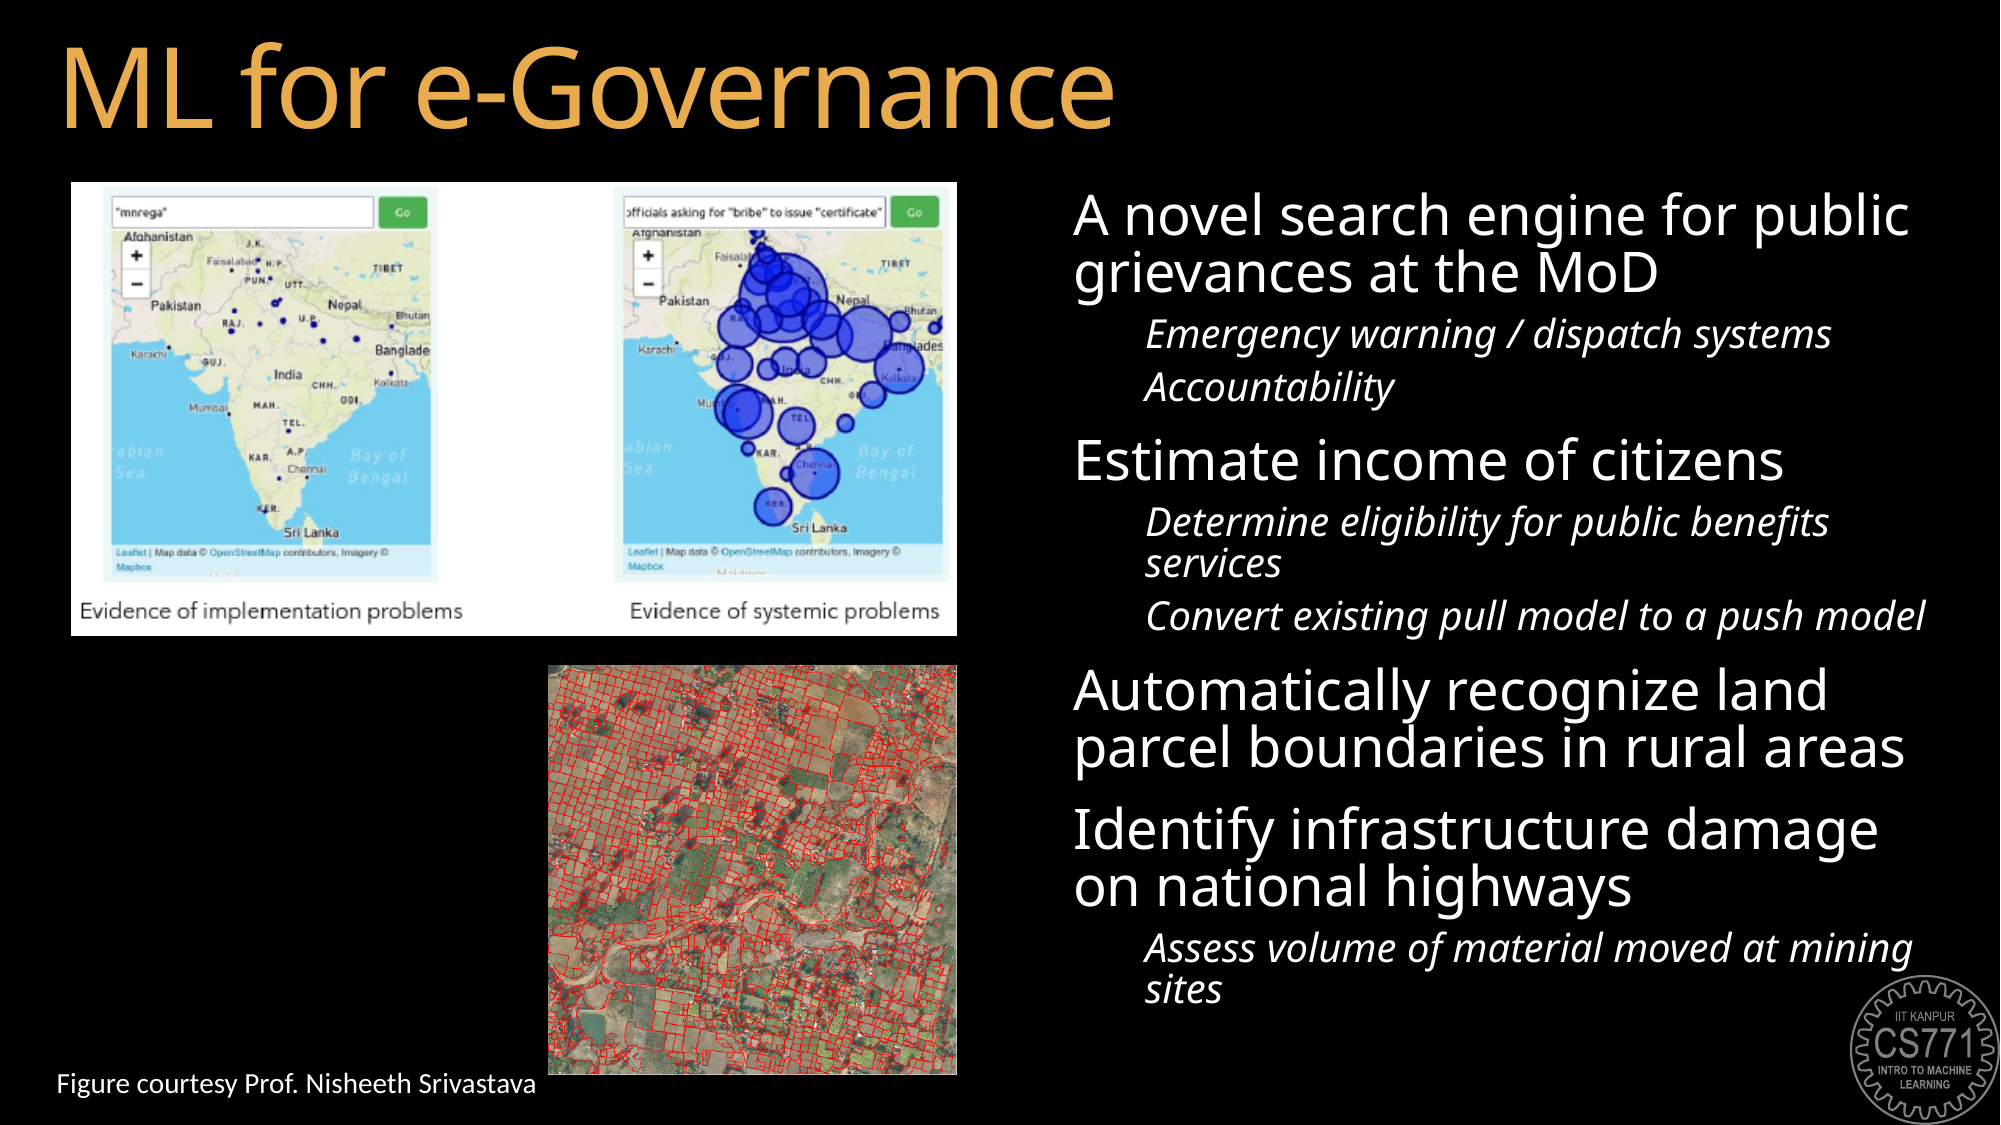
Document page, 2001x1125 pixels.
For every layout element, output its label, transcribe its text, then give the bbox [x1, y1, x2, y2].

footer Figure courtesy Prof. Nisheeth Srivastava [41, 1051, 1718, 1113]
list A novel search engine for public grievances at the MoD Emergency warning / dispatch systems Accountability Estimate income of citizens Determine eligibility for public benefits services Convert existing pull model to a push model Automatically recognize land parcel boundaries in rural areas Identify infrastructure damage on national highways Assess volume of material moved at mining sites [1043, 182, 1945, 1052]
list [71, 182, 957, 636]
picture [547, 664, 957, 1075]
title ML for e-Governance [41, 5, 1945, 183]
